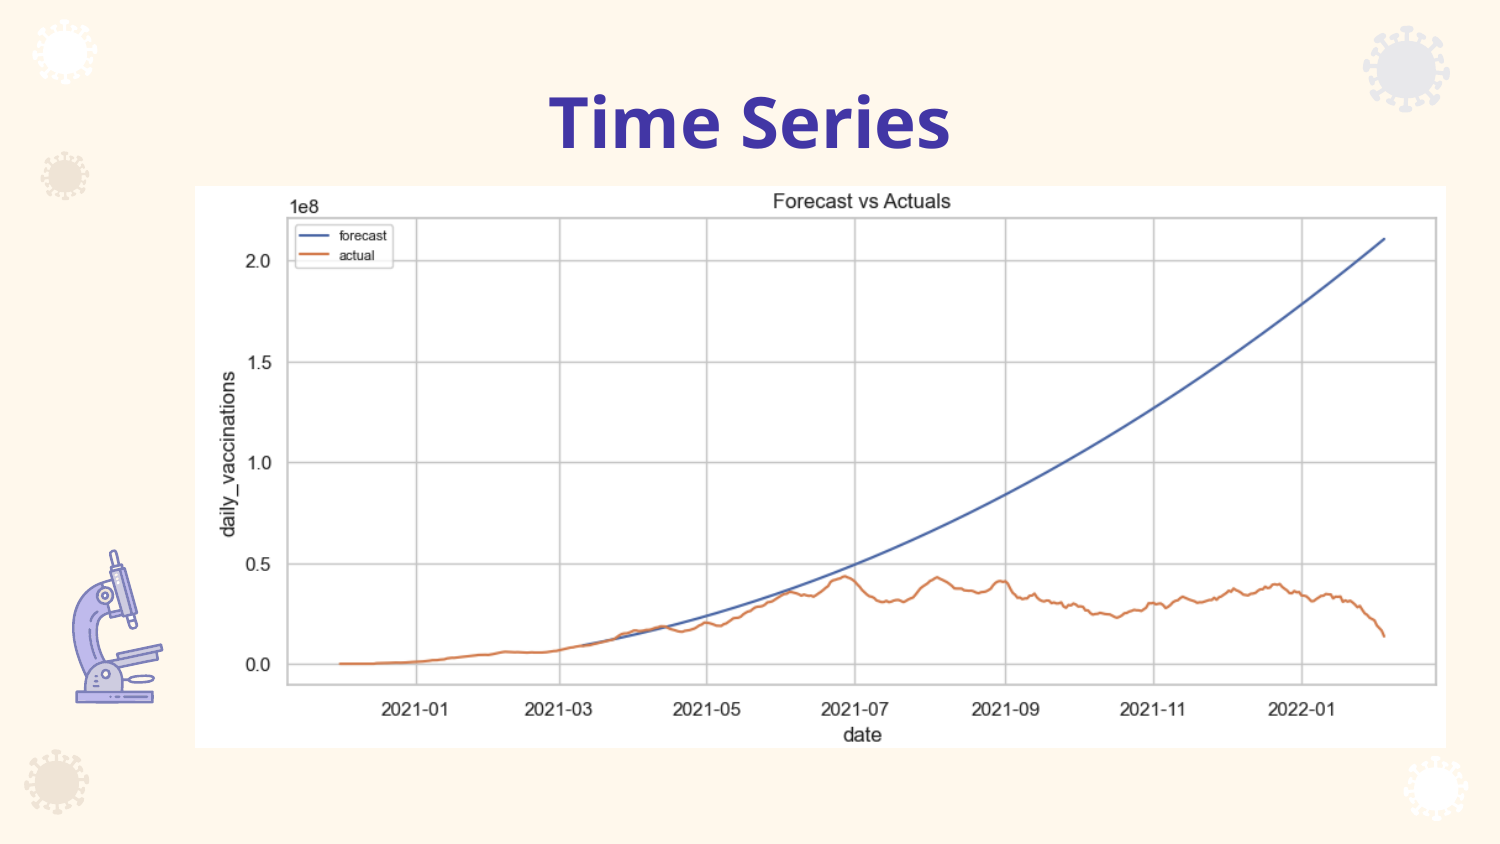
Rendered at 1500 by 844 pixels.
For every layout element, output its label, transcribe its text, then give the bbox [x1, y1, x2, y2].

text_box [70, 549, 164, 704]
title Time Series [117, 62, 1383, 157]
picture [195, 186, 1447, 748]
